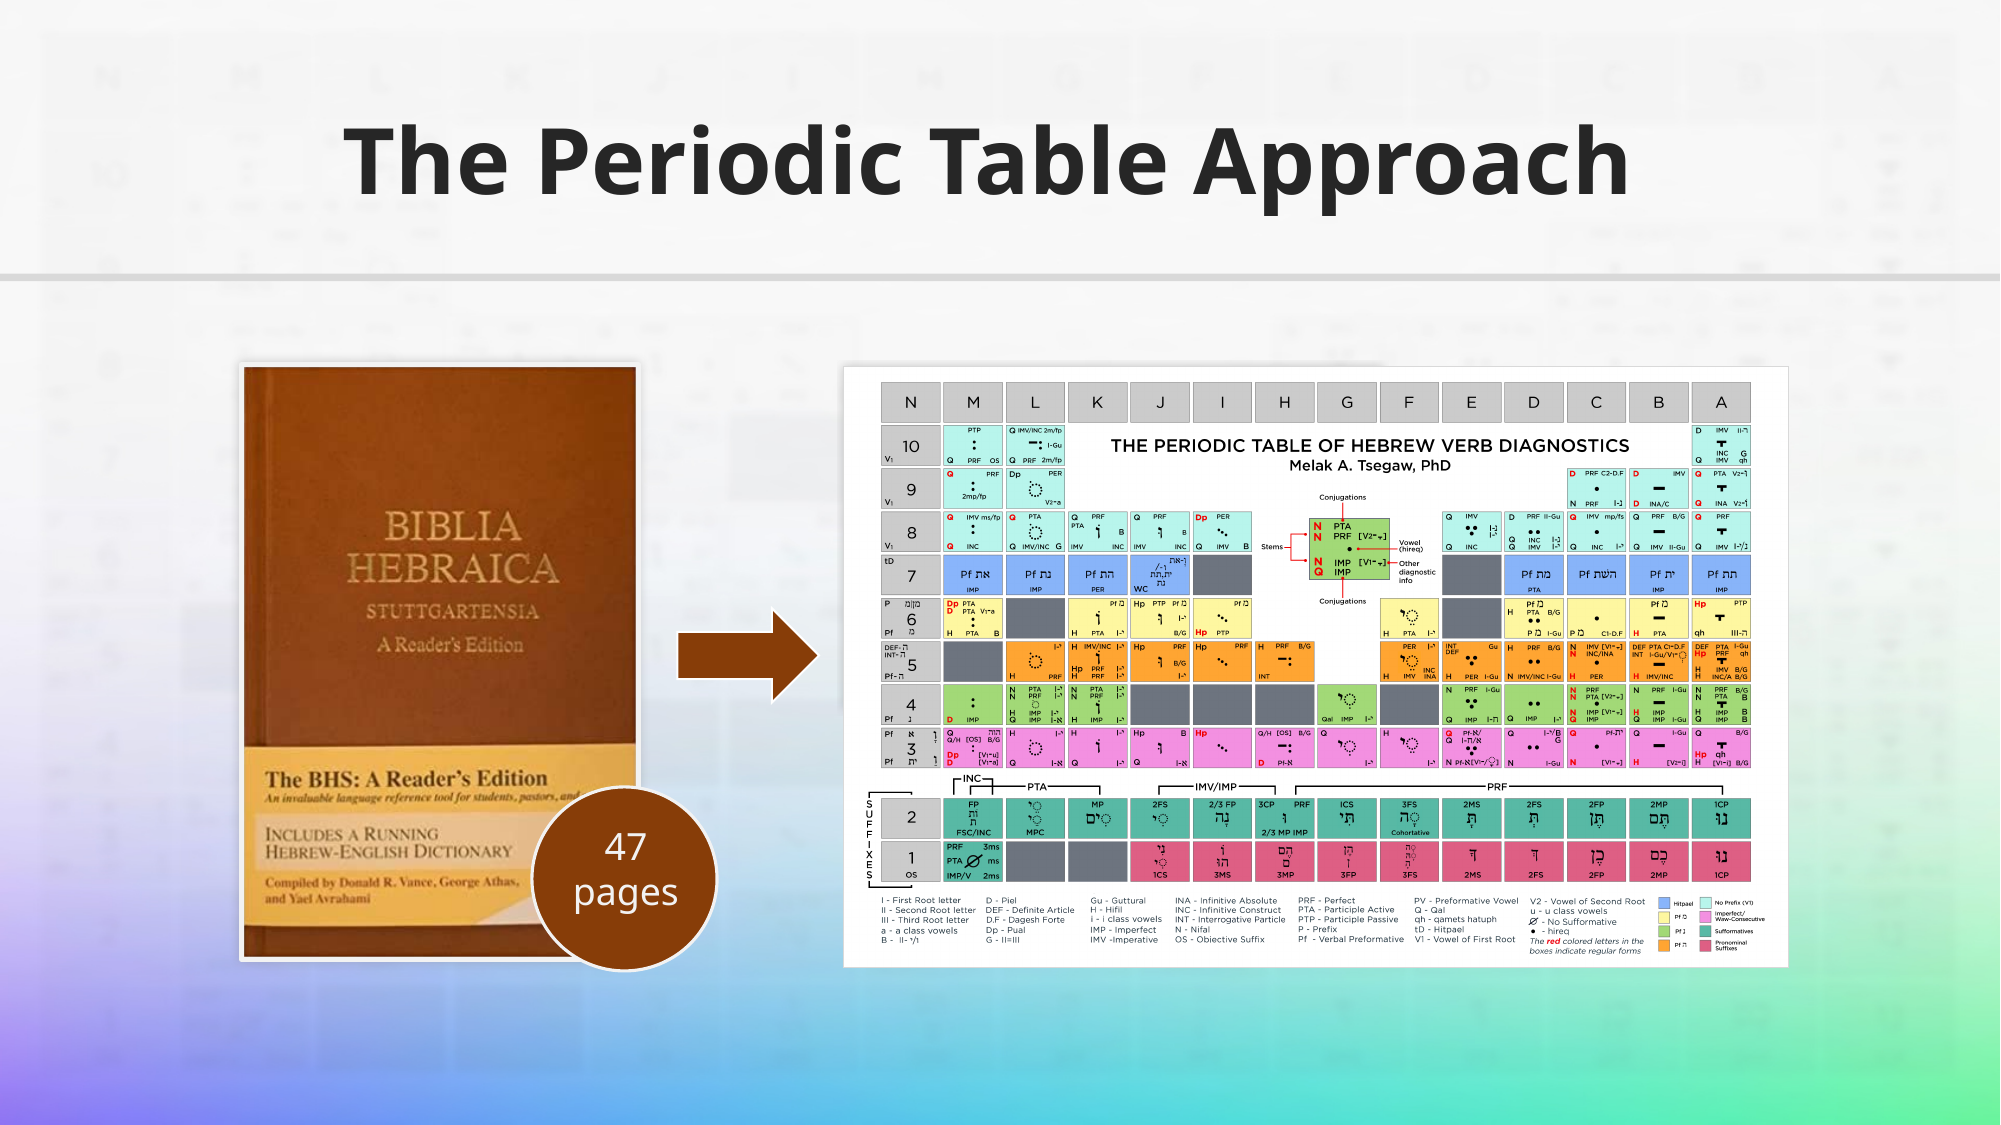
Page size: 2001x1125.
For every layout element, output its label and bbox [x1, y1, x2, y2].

picture [0, 0, 2000, 1125]
text_box [531, 786, 718, 971]
text_box [677, 608, 820, 713]
